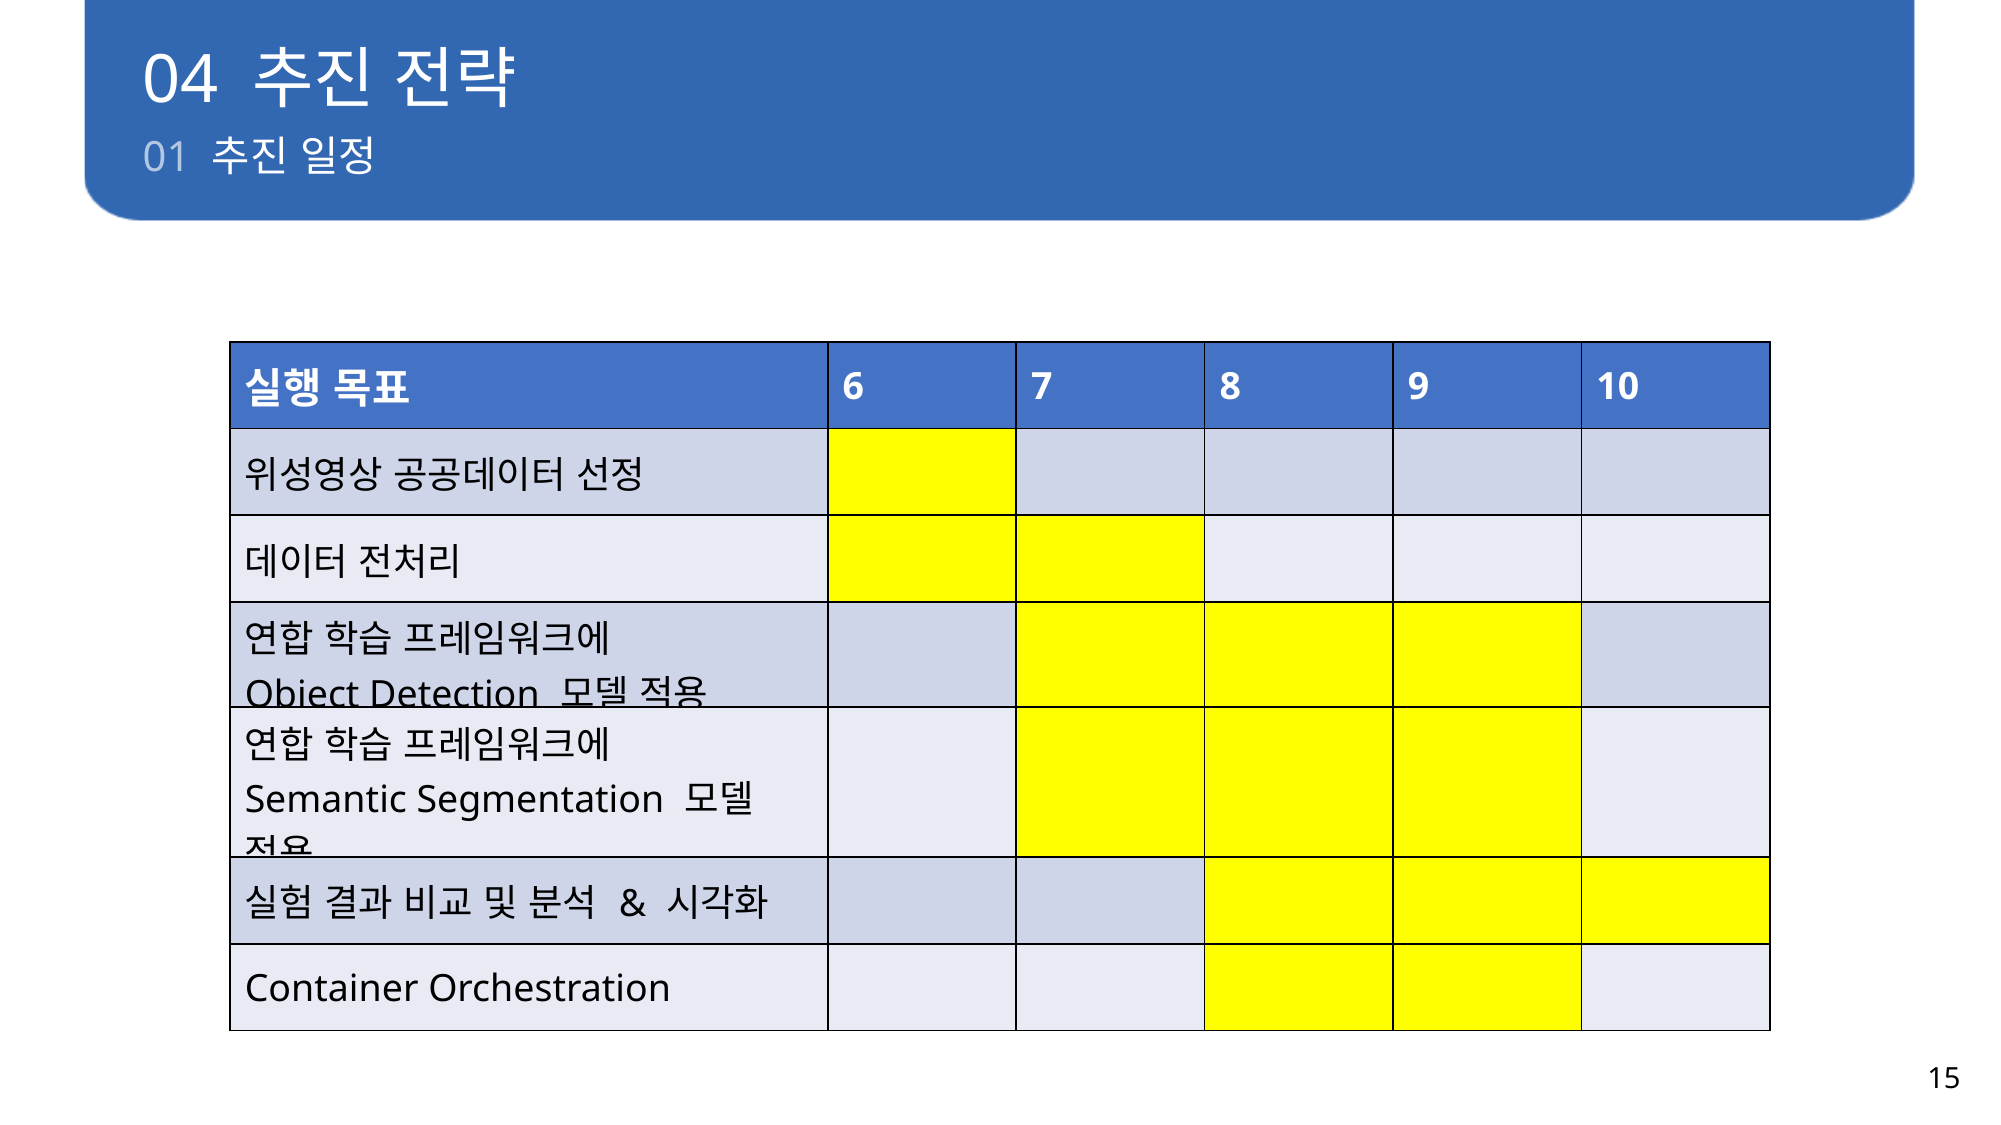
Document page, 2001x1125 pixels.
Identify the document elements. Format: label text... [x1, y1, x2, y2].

table_cell [1394, 708, 1581, 856]
table_cell Container Orchestration [231, 945, 827, 1030]
table_header 6 [829, 343, 1015, 428]
table_cell [1205, 603, 1392, 706]
table_cell [1582, 708, 1769, 856]
table_cell 데이터 전처리 [231, 516, 827, 601]
table_cell [829, 603, 1015, 706]
table_cell [1582, 858, 1769, 943]
table_cell [829, 708, 1015, 856]
table_cell 실험 결과 비교 및 분석 & 시각화 [231, 858, 827, 943]
table_header 9 [1394, 343, 1581, 428]
table_cell [1582, 516, 1769, 601]
table_cell [1394, 858, 1581, 943]
table_cell [1582, 429, 1769, 514]
table_header 7 [1017, 343, 1204, 428]
table_cell [829, 516, 1015, 601]
table_cell [1017, 429, 1204, 514]
table_cell [1205, 708, 1392, 856]
table_cell [1394, 516, 1581, 601]
table_cell [1017, 516, 1204, 601]
text_box 15 [1900, 1051, 1988, 1102]
table_cell [1205, 516, 1392, 601]
table_header 8 [1205, 343, 1392, 428]
table_cell [1017, 858, 1204, 943]
table_header 실행 목표 [231, 343, 827, 428]
table_cell 연합 학습 프레임워크에 Semantic Segmentation 모델 적용 [231, 708, 827, 856]
table_cell 위성영상 공공데이터 선정 [231, 429, 827, 514]
table_cell [1205, 945, 1392, 1030]
table_cell [1394, 945, 1581, 1030]
table_cell [829, 858, 1015, 943]
picture [84, 0, 1916, 221]
table_cell [829, 429, 1015, 514]
table_header 10 [1582, 343, 1769, 428]
table_cell [1205, 429, 1392, 514]
table_cell [1582, 945, 1769, 1030]
table_cell [1205, 858, 1392, 943]
table_cell [1017, 945, 1204, 1030]
table_cell [1582, 603, 1769, 706]
table_cell [1394, 429, 1581, 514]
table_cell [829, 945, 1015, 1030]
table_cell [1017, 603, 1204, 706]
table_cell [1394, 603, 1581, 706]
table_cell [1017, 708, 1204, 856]
table_cell 연합 학습 프레임워크에 Object Detection 모델 적용 [231, 603, 827, 706]
